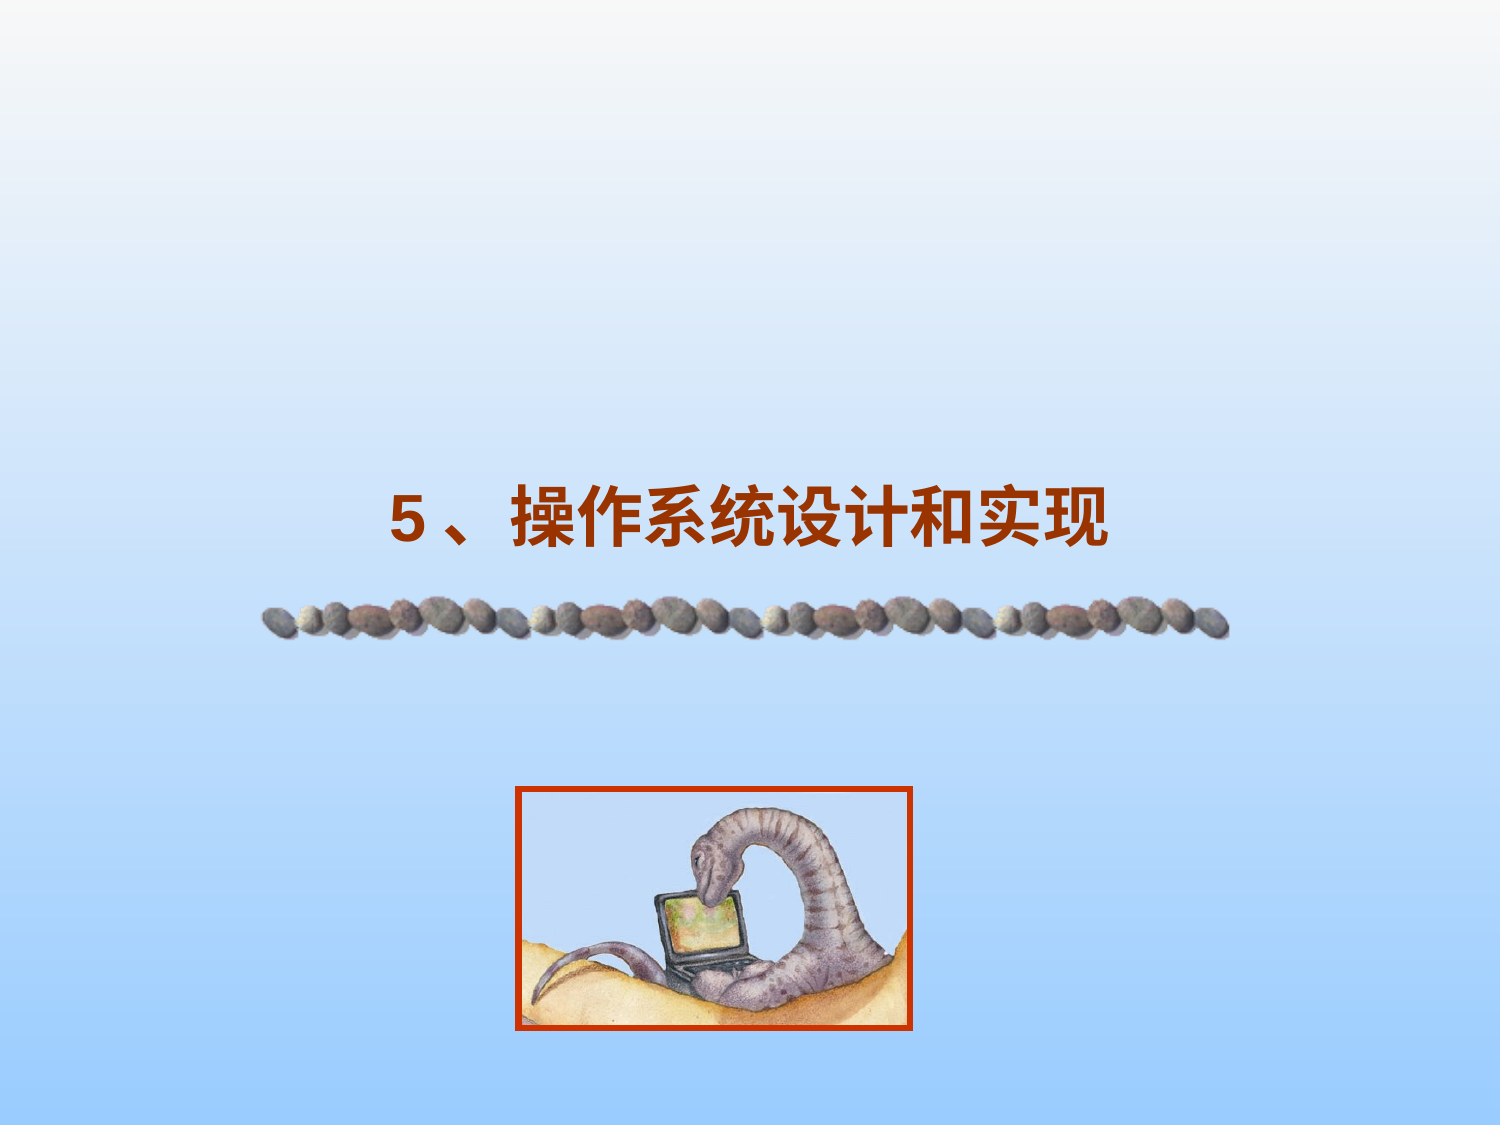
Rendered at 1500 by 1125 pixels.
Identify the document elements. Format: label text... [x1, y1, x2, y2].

title 5、操作系统设计和实现 [112, 375, 1388, 563]
picture [522, 792, 907, 1025]
picture [252, 591, 1243, 648]
